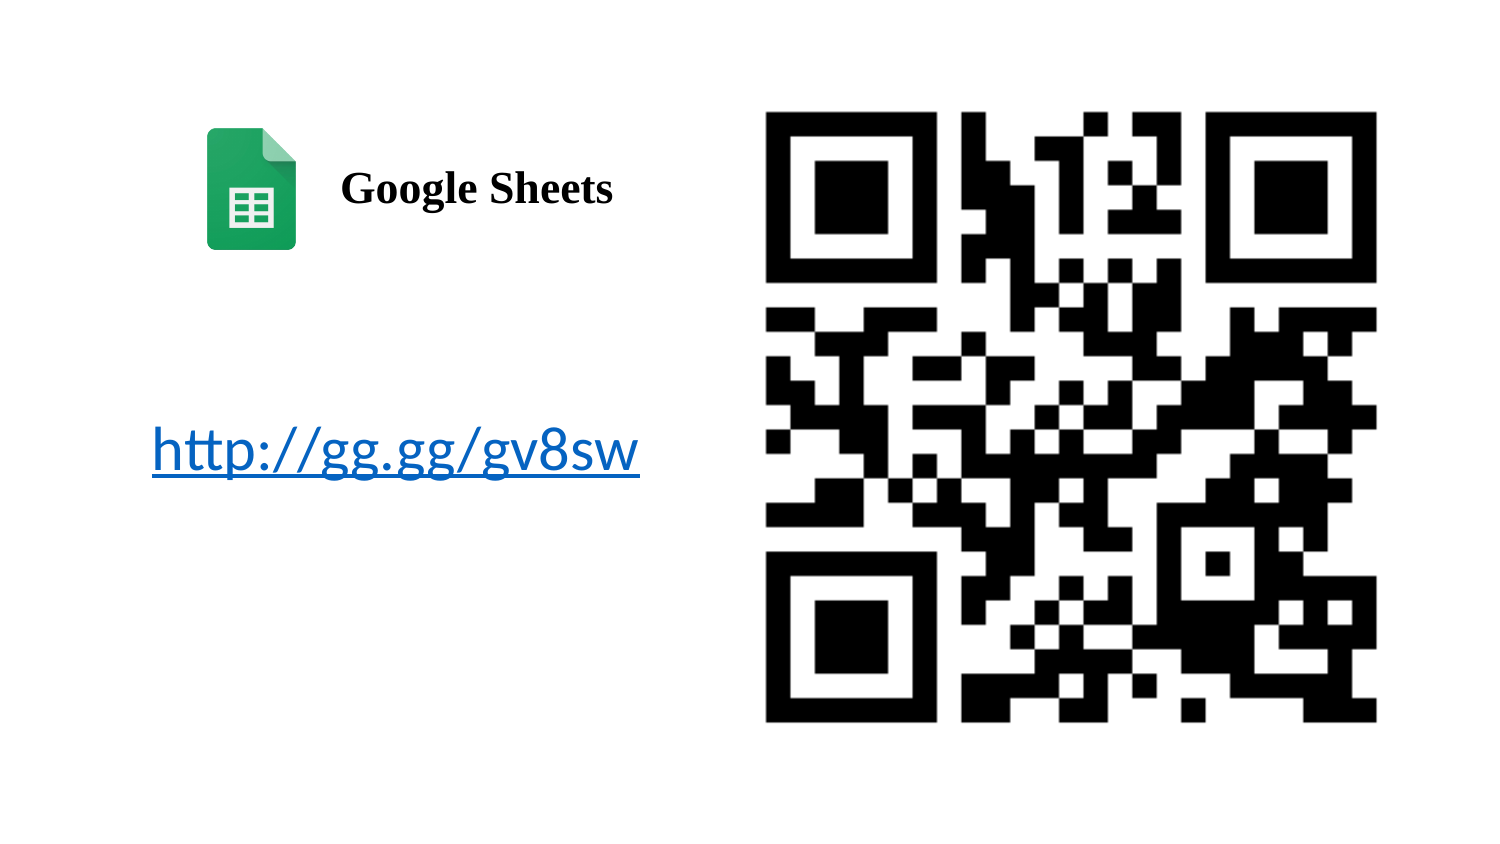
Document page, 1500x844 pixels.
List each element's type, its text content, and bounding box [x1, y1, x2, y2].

title Google Sheets [328, 163, 705, 215]
picture [206, 128, 296, 251]
text_box http://gg.gg/gv8sw [113, 410, 679, 486]
picture [740, 86, 1407, 753]
